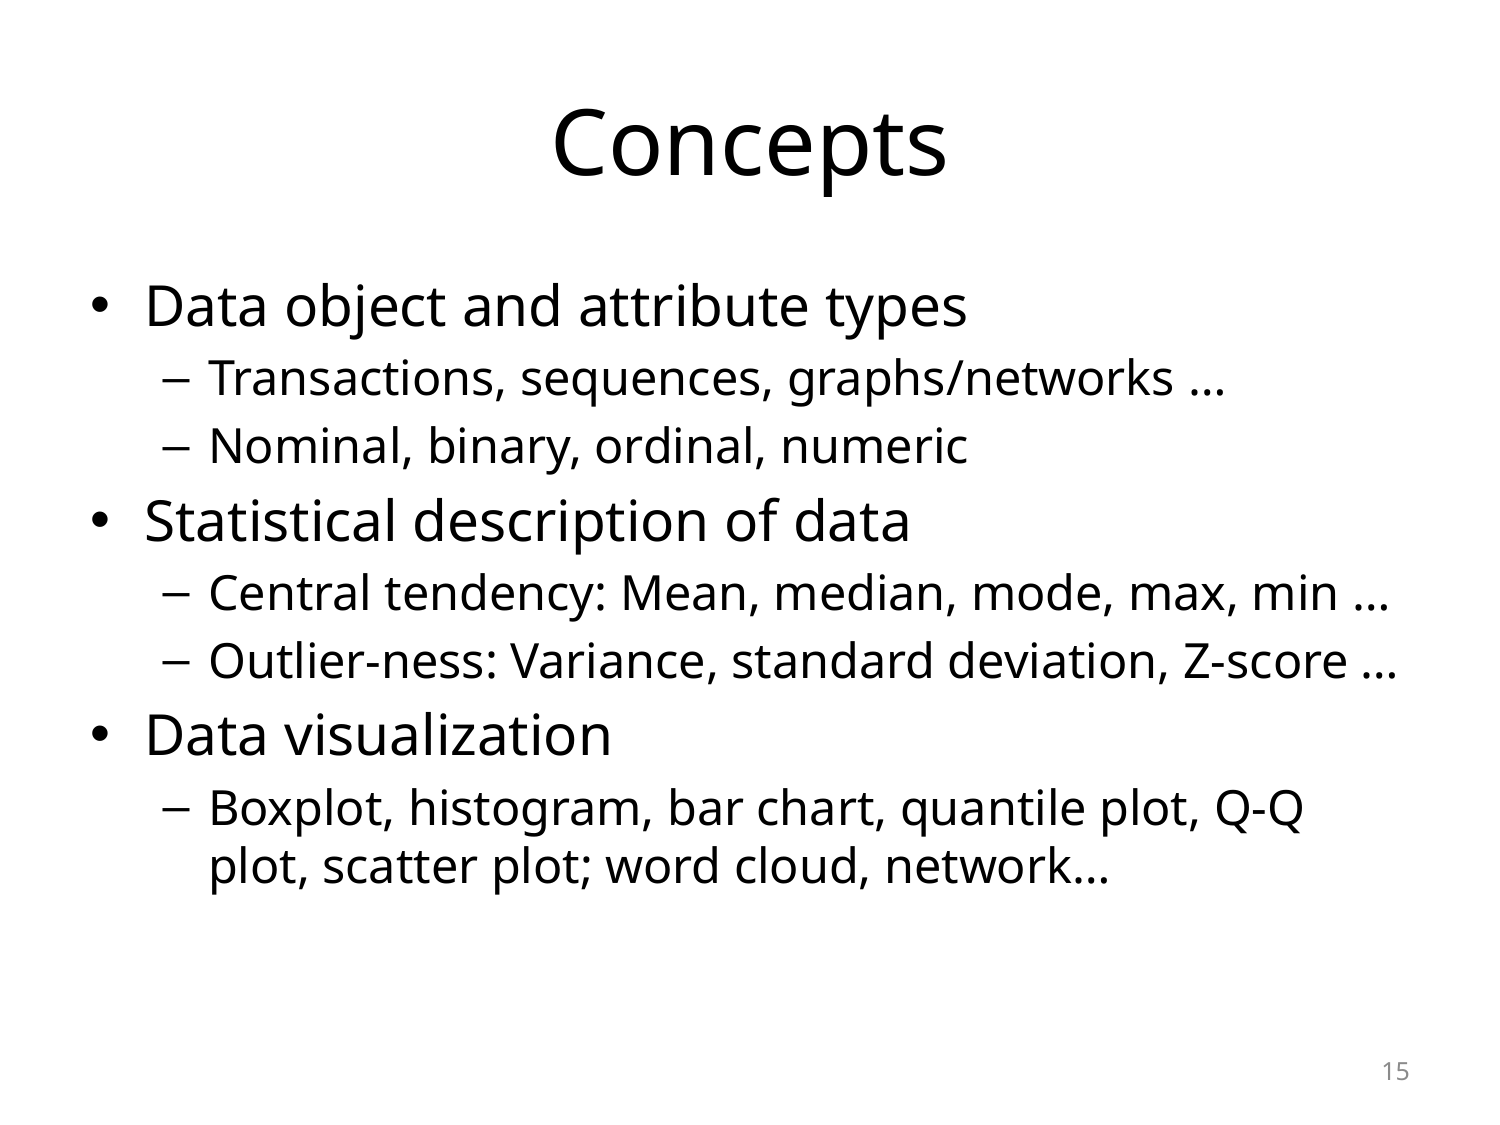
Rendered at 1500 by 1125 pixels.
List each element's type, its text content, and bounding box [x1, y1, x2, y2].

title Concepts [75, 45, 1425, 233]
list Data object and attribute types Transactions, sequences, graphs/networks … Nominal, binary, ordinal, numeric Statistical description of data Central tendency: Mean, median, mode, max, min … Outlier-ness: Variance, standard deviation, Z-score … Data visualization Boxplot, histogram, bar chart, quantile plot, Q-Q plot, scatter plot; word cloud, network… [75, 262, 1425, 1005]
slide_number 15 [1074, 1042, 1425, 1103]
